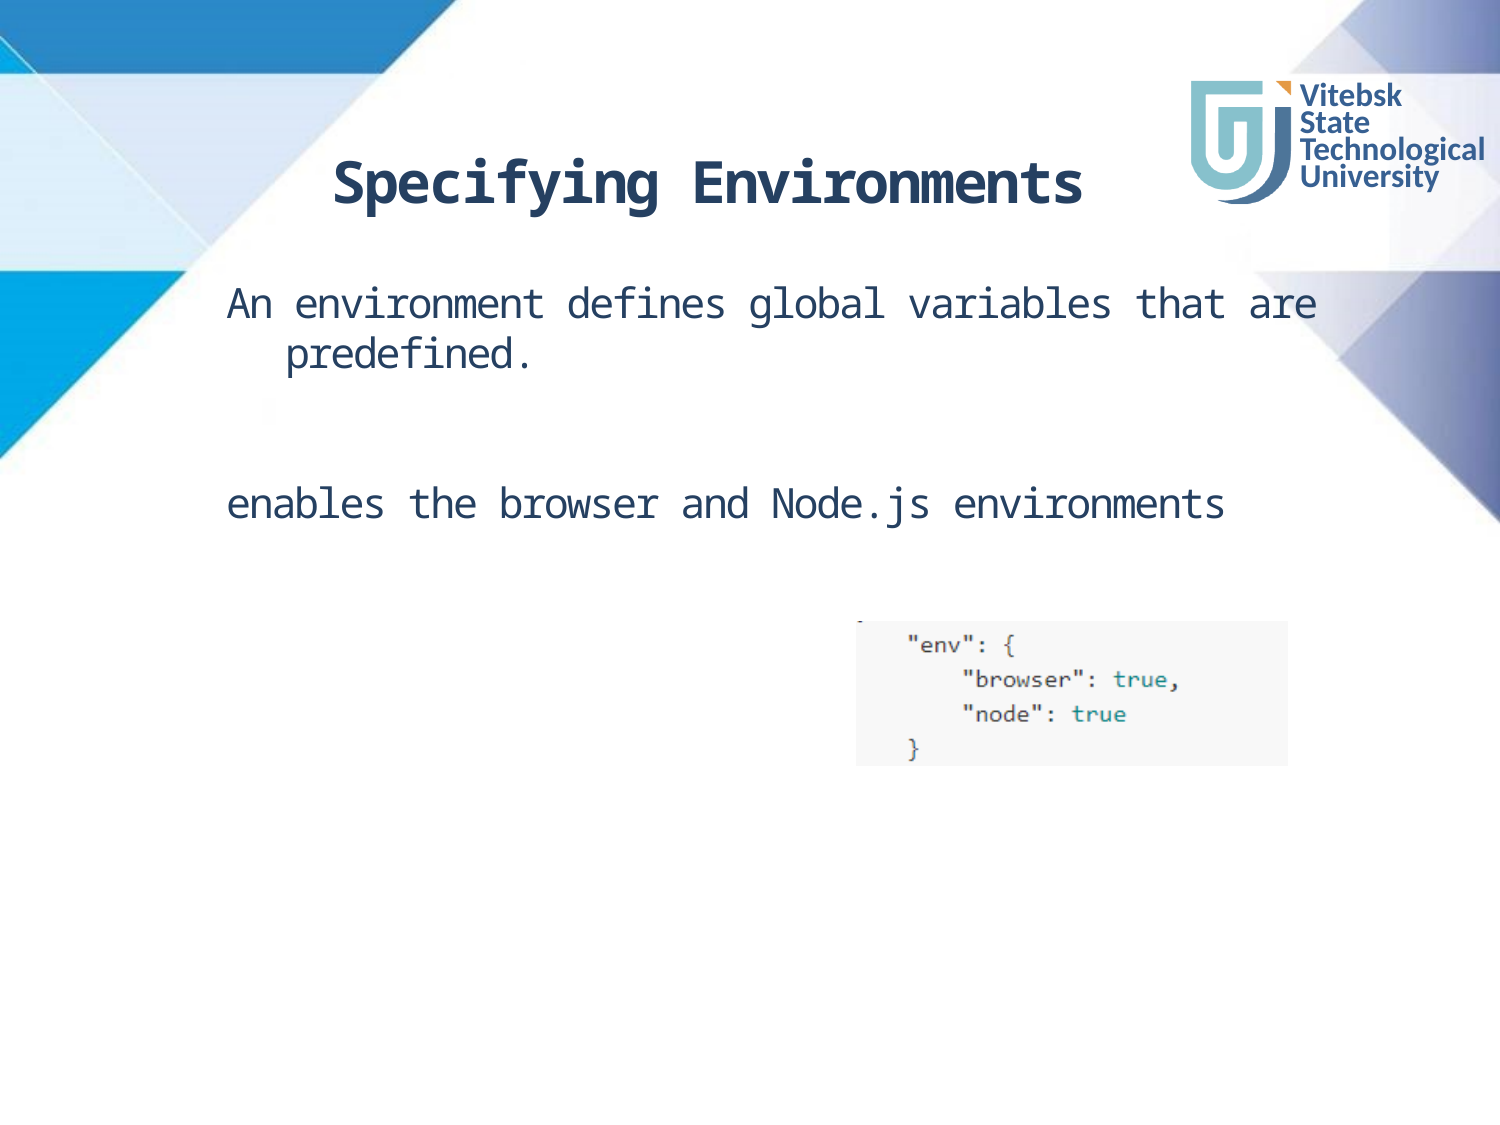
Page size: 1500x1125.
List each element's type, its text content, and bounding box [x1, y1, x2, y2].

picture [0, 0, 1500, 1125]
list An environment defines global variables that are predefined. enables the browser and Node.js environments [210, 269, 1454, 1007]
title Specifying Environments [316, 105, 1176, 256]
